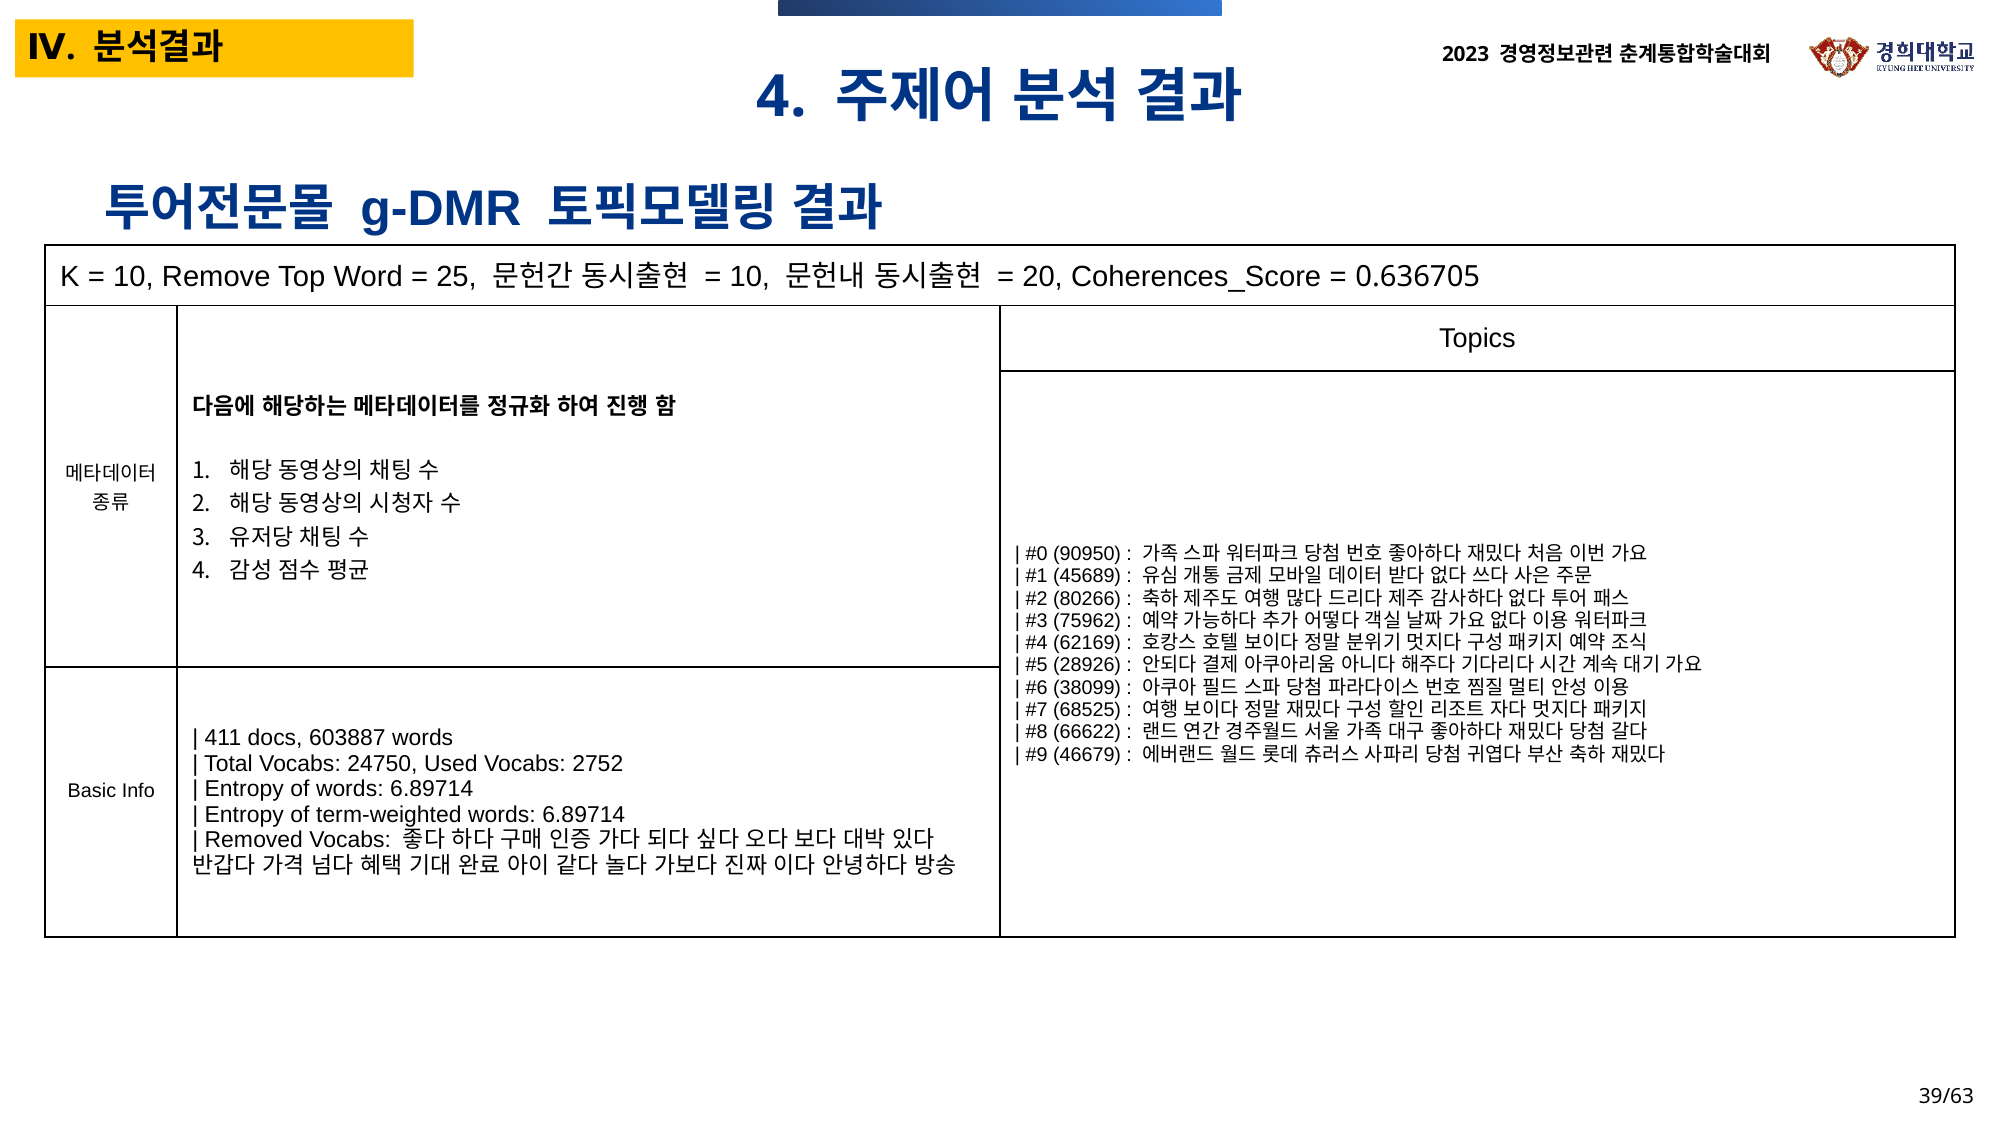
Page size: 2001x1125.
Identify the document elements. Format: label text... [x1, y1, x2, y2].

text_box Ⅳ. 분석결과 [12, 16, 306, 74]
table_cell 다음에 해당하는 메타데이터를 정규화 하여 진행 함 해당 동영상의 채팅 수 해당 동영상의 시청자 수 유저당 채팅 수 감성 점수 평균 [178, 306, 999, 666]
text_box [15, 19, 414, 78]
text_box [777, 0, 1223, 17]
table_cell | 411 docs, 603887 words | Total Vocabs: 24750, Used Vocabs: 2752 | Entropy of words: 6.89714 | Entropy of term-weighted words: 6.89714 | Removed Vocabs: 좋다 하다 구매 인증 가다 되다 싶다 오다 보다 대박 있다 반갑다 가격 넘다 혜택 기대 완료 아이 같다 놀다 가보다 진짜 이다 안녕하다 방송 [178, 668, 999, 936]
table_cell | #0 (90950) : 가족 스파 워터파크 당첨 번호 좋아하다 재밌다 처음 이번 가요 | #1 (45689) : 유심 개통 금제 모바일 데이터 받다 없다 쓰다 사은 주문 | #2 (80266) : 축하 제주도 여행 많다 드리다 제주 감사하다 없다 투어 패스 | #3 (75962) : 예약 가능하다 추가 어떻다 객실 날짜 가요 없다 이용 워터파크 | #4 (62169) : 호캉스 호텔 보이다 정말 분위기 멋지다 구성 패키지 예약 조식 | #5 (28926) : 안되다 결제 아쿠아리움 아니다 해주다 기다리다 시간 계속 대기 가요 | #6 (38099) : 아쿠아 필드 스파 당첨 파라다이스 번호 찜질 멀티 안성 이용 | #7 (68525) : 여행 보이다 정말 재밌다 구성 할인 리조트 자다 멋지다 패키지 | #8 (66622) : 랜드 연간 경주월드 서울 가족 대구 좋아하다 재밌다 당첨 갈다 | #9 (46679) : 에버랜드 월드 롯데 츄러스 사파리 당첨 귀엽다 부산 축하 재밌다 [1001, 372, 1954, 936]
slide_number 39/63 [1538, 1058, 1989, 1119]
table_header K = 10, Remove Top Word = 25, 문헌간 동시출현 = 10, 문헌내 동시출현 = 20, Coherences_Score = 0.636705 [46, 246, 1954, 305]
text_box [1407, 33, 1974, 78]
text_box 4. 주제어 분석 결과 [540, 50, 1459, 136]
table_cell Basic Info [46, 668, 176, 936]
table_cell 메타데이터 종류 [46, 306, 176, 666]
table_cell Topics [1001, 306, 1954, 370]
text_box 투어전문몰 g-DMR 토픽모델링 결과 [89, 167, 1494, 243]
